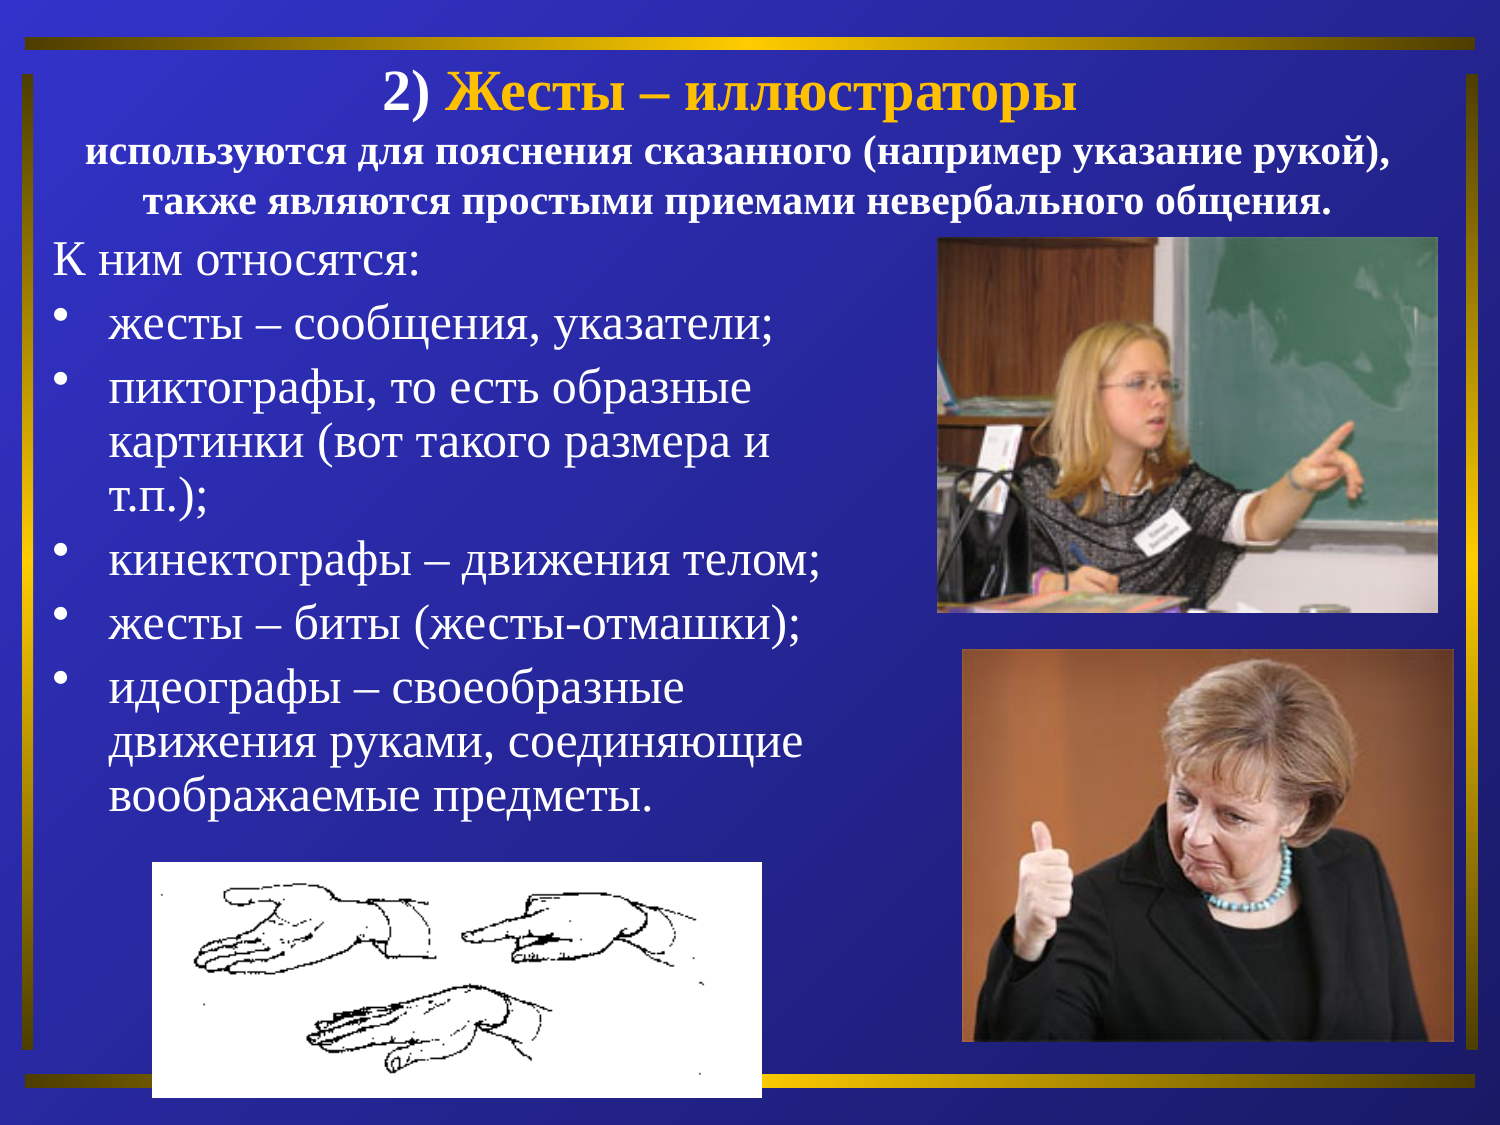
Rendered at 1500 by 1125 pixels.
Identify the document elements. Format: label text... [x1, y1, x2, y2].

list К ним относятся: жесты – сообщения, указатели; пиктографы, то есть образные картинки (вот такого размера и т.п.); кинектографы – движения телом; жесты – биты (жесты-отмашки); идеографы – своеобразные движения руками, соединяющие воображаемые предметы. [36, 224, 863, 897]
picture [152, 862, 763, 1099]
picture [962, 649, 1455, 1042]
title 2) Жесты – иллюстраторы используются для пояснения сказанного (например указание рукой), также являются простыми приемами невербального общения. [49, 111, 1426, 213]
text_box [937, 237, 1438, 613]
